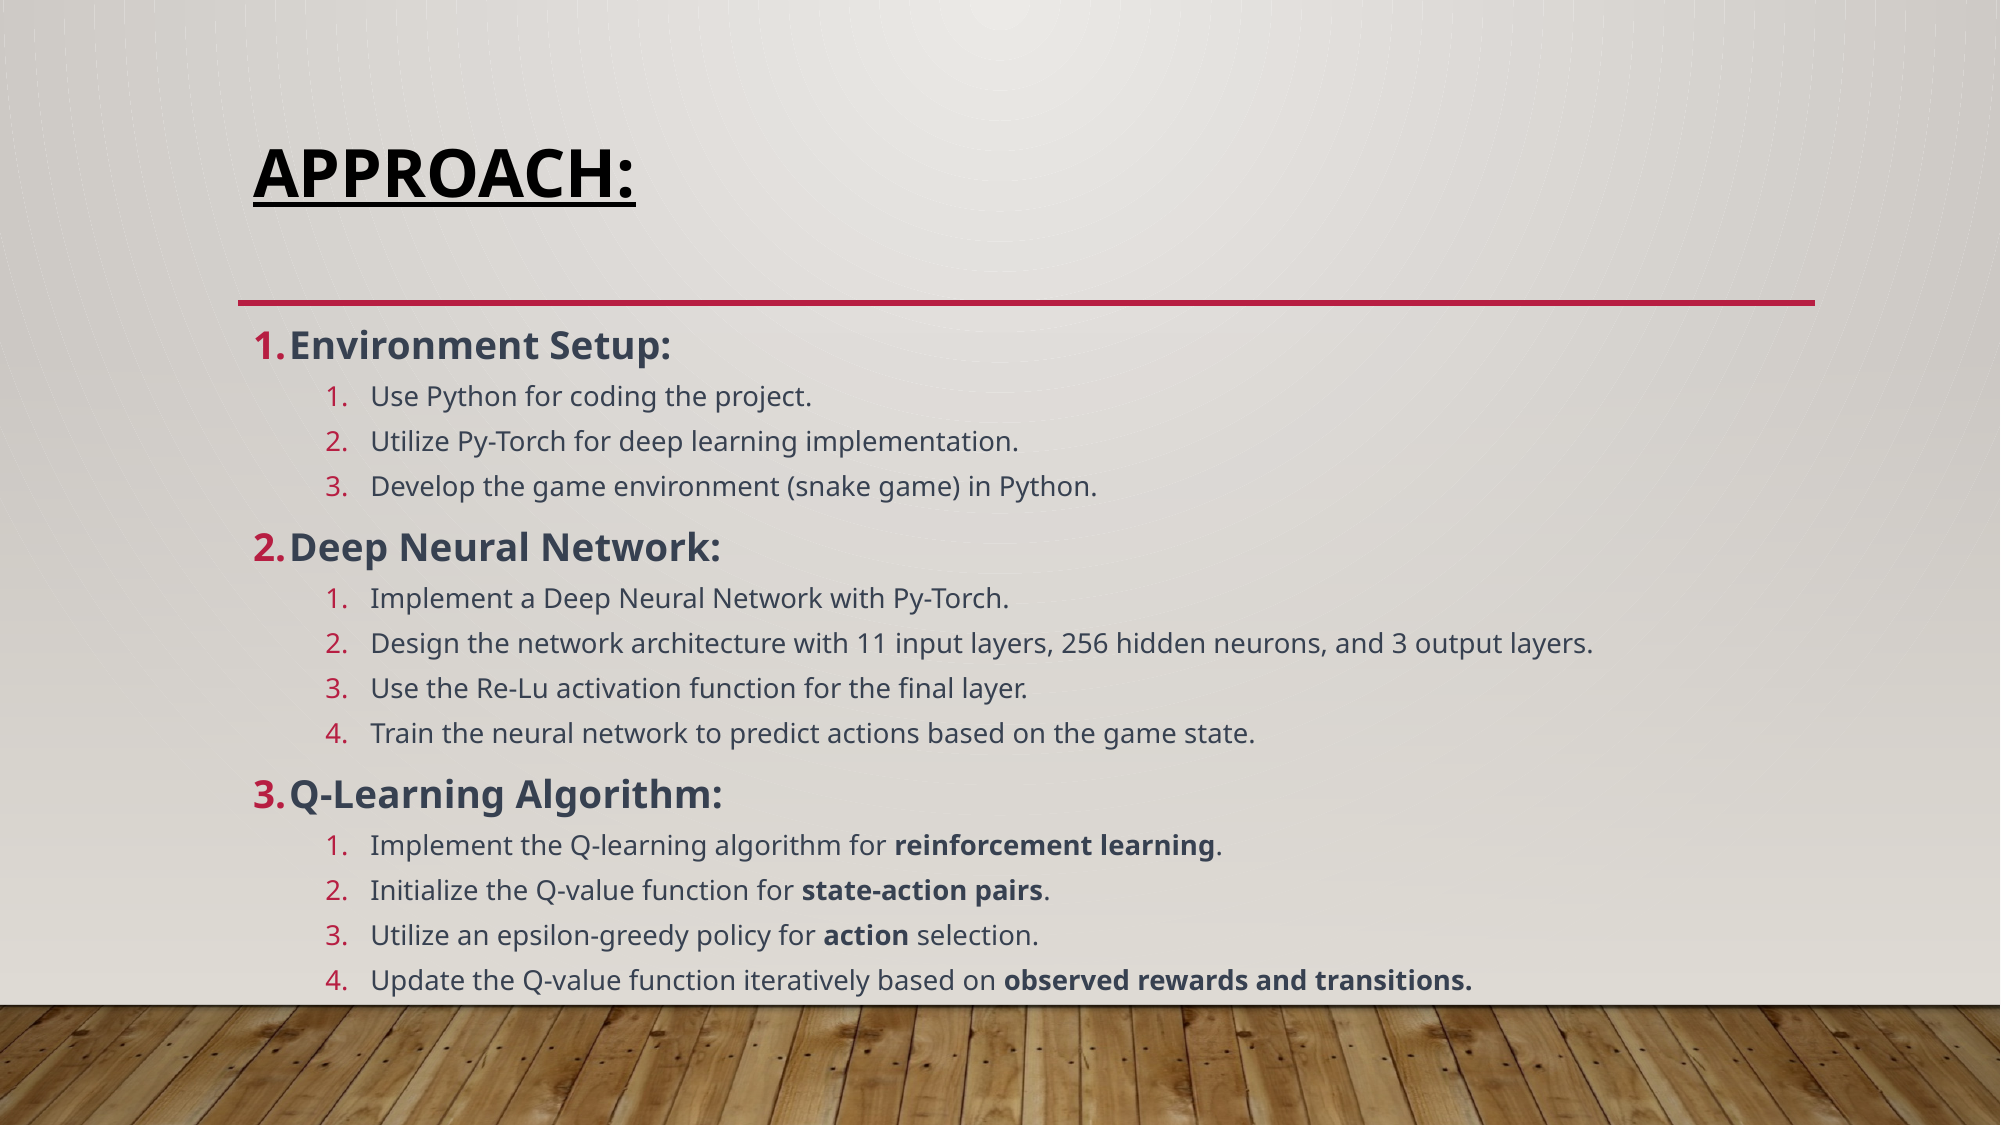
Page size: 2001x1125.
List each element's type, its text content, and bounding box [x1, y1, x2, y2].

title APPROACH: [238, 131, 1814, 304]
list Environment Setup: Use Python for coding the project. Utilize Py-Torch for deep learning implementation. Develop the game environment (snake game) in Python. Deep Neural Network: Implement a Deep Neural Network with Py-Torch. Design the network architecture with 11 input layers, 256 hidden neurons, and 3 output layers. Use the Re-Lu activation function for the final layer. Train the neural network to predict actions based on the game state. Q-Learning Algorithm: Implement the Q-learning algorithm for reinforcement learning. Initialize the Q-value function for state-action pairs. Utilize an epsilon-greedy policy for action selection. Update the Q-value function iteratively based on observed rewards and transitions. [238, 304, 1889, 1010]
picture [0, 1005, 2000, 1125]
